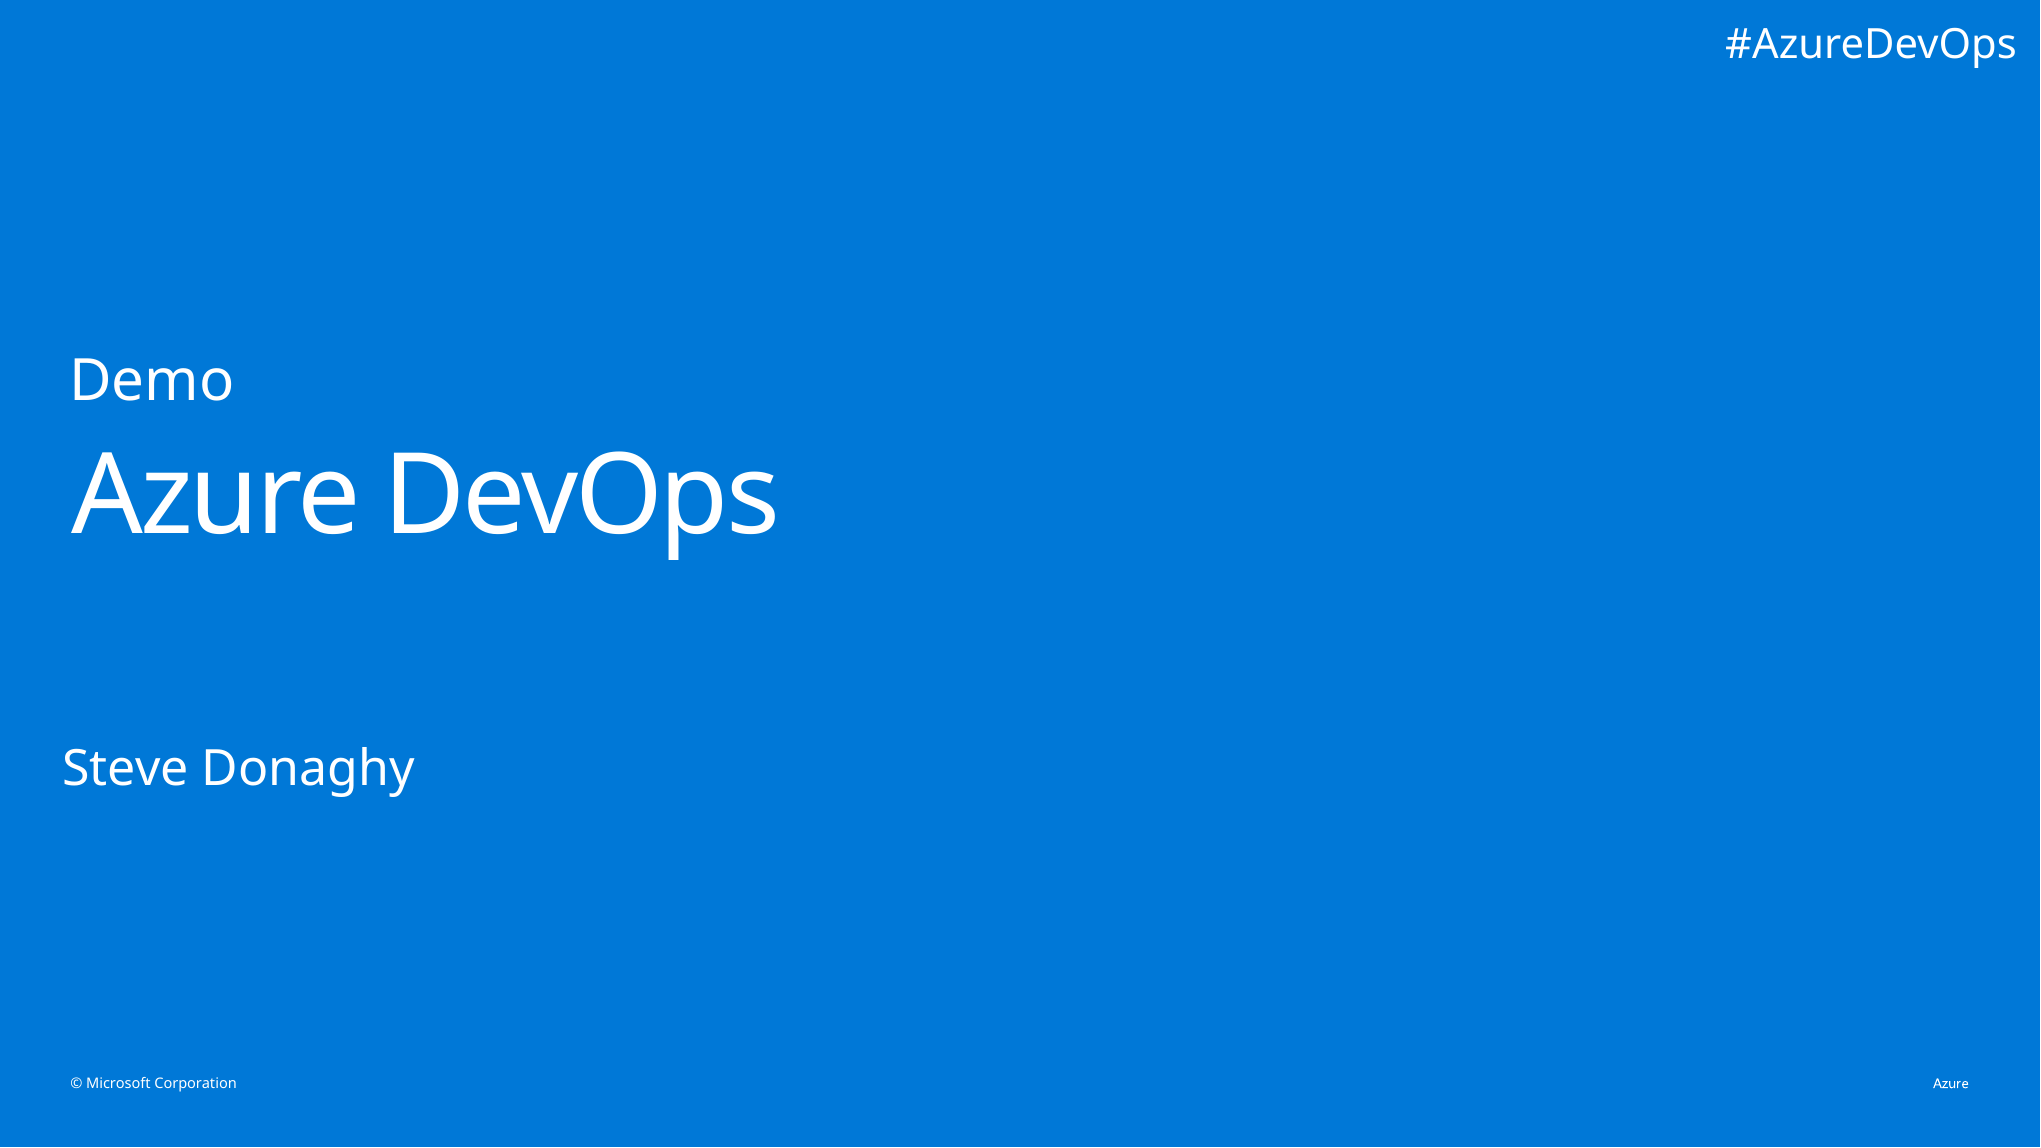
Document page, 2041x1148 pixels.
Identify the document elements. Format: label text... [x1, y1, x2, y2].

title Azure DevOps [71, 436, 1767, 742]
text_box Steve Donaghy [62, 741, 415, 796]
text_box #AzureDevOps [1695, 0, 2041, 91]
text_box Demo [69, 349, 235, 413]
